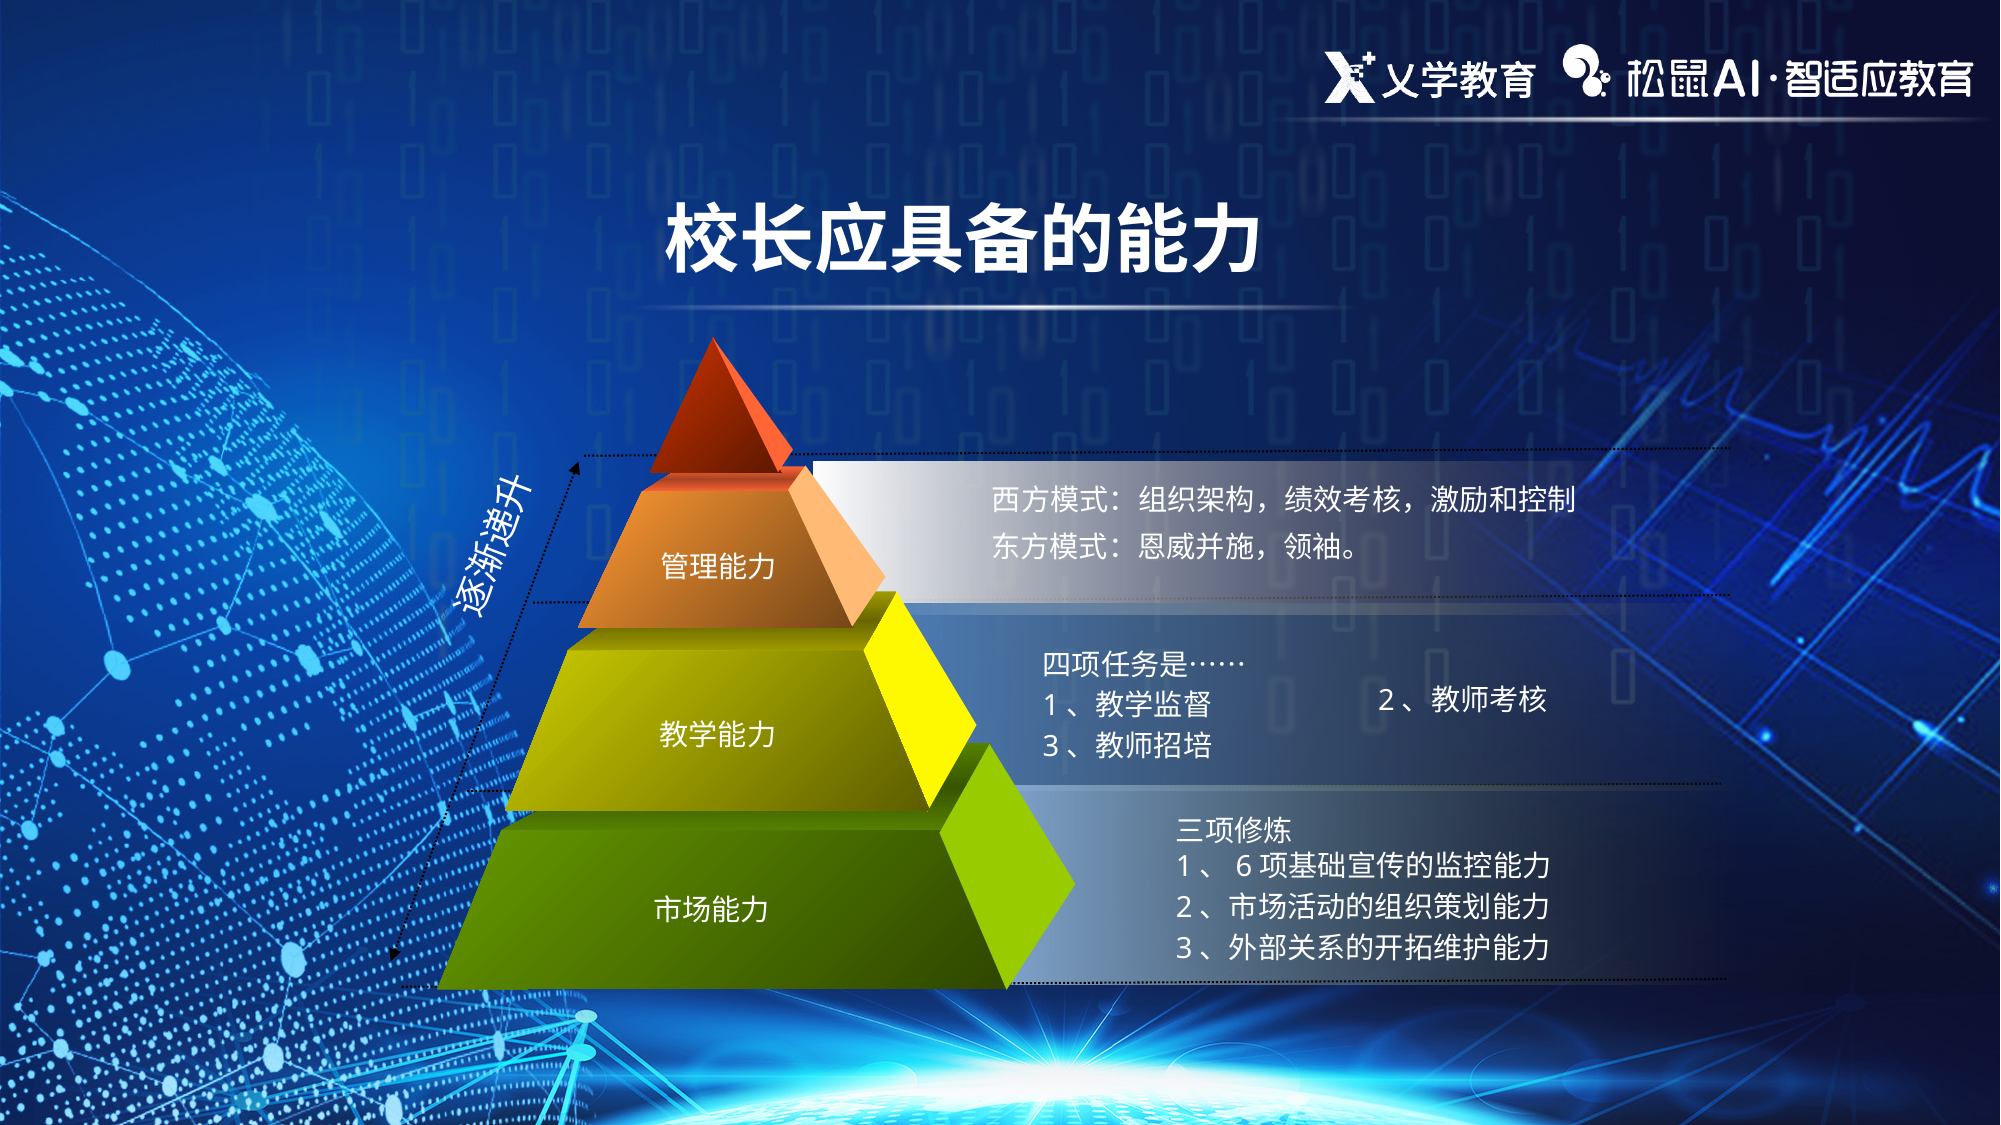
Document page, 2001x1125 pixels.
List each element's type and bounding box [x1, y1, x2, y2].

text_box [437, 742, 1076, 990]
picture [0, 0, 2000, 1125]
text_box [505, 591, 977, 812]
text_box [577, 465, 886, 628]
text_box [649, 337, 794, 473]
